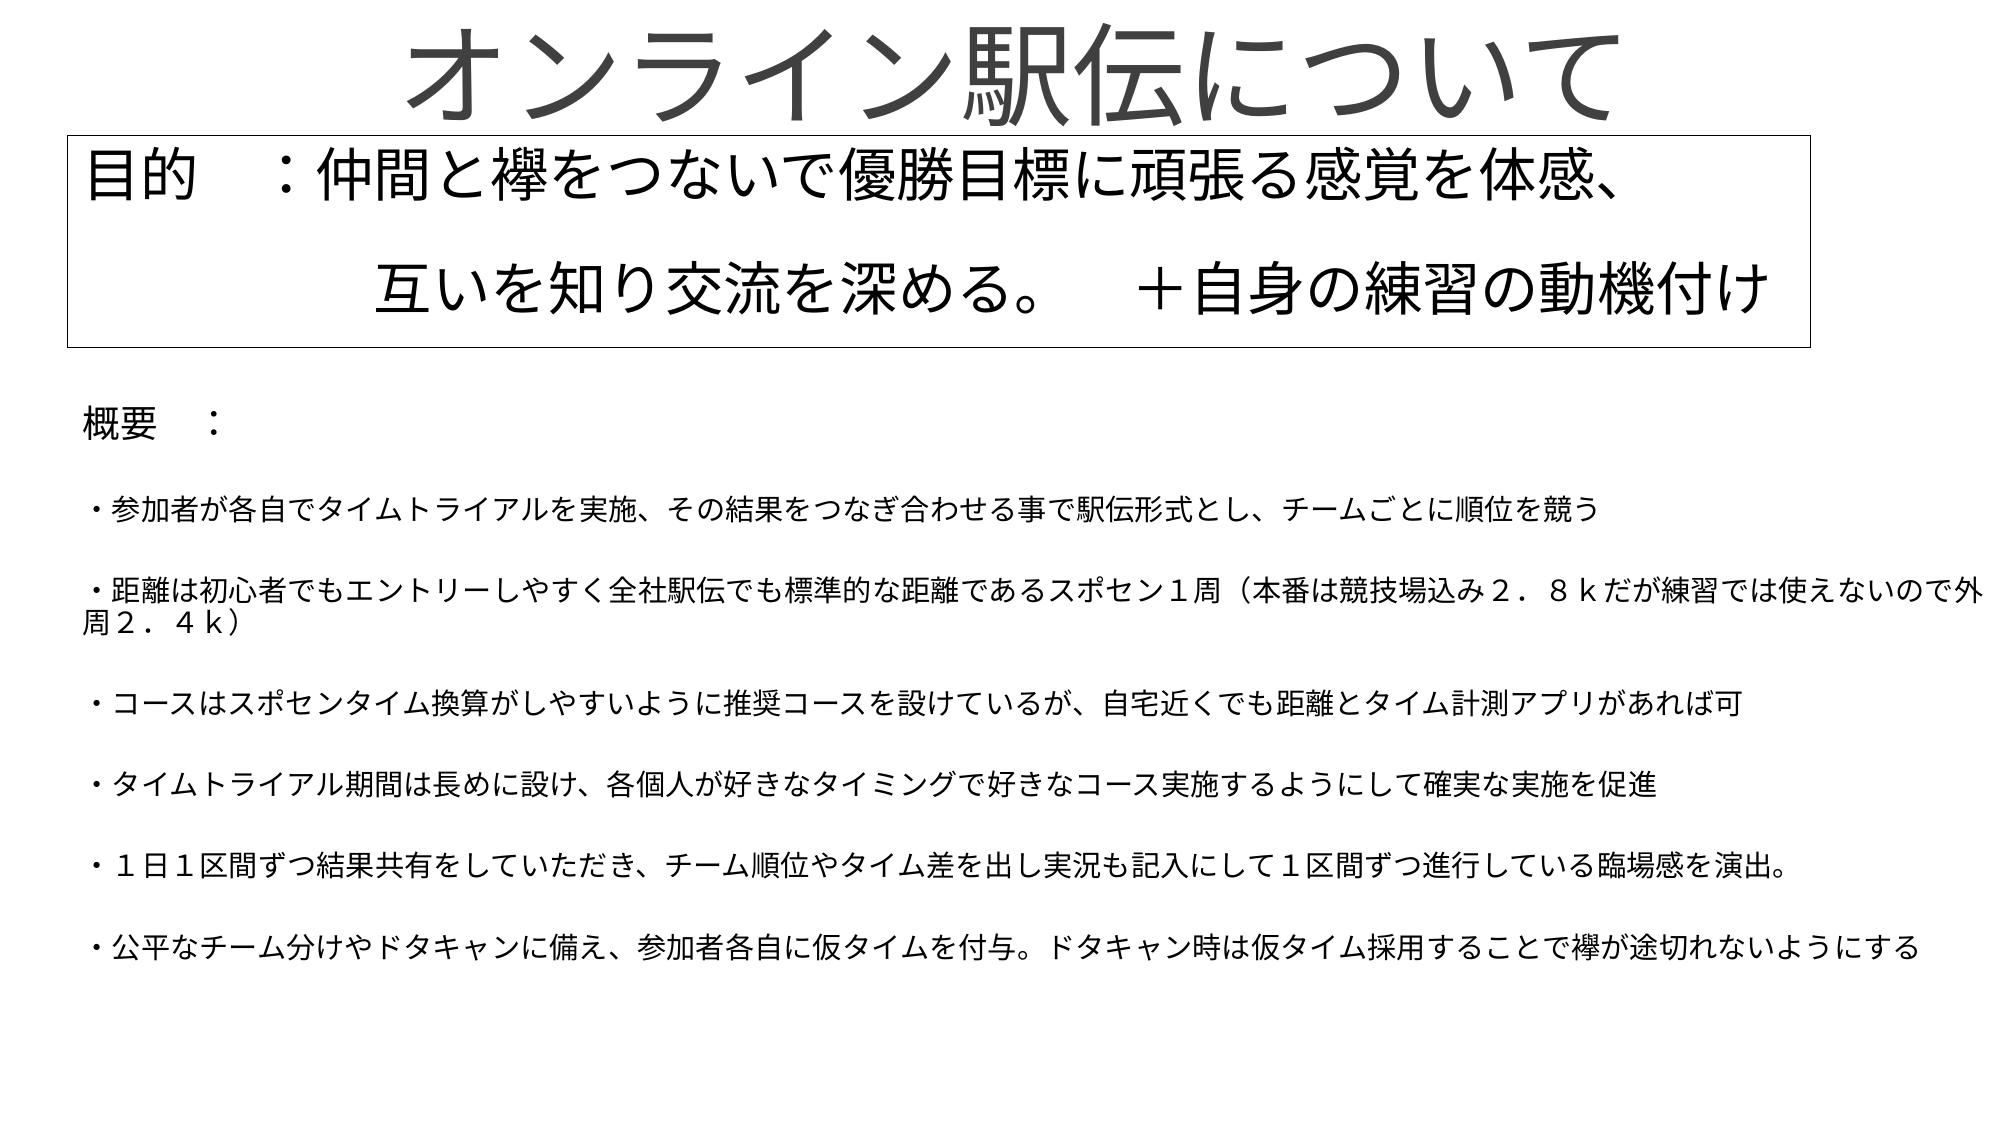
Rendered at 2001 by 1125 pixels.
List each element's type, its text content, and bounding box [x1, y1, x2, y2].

text_box オンライン駅伝について [0, 0, 2000, 117]
text_box 概要 ： ・参加者が各自でタイムトライアルを実施、その結果をつなぎ合わせる事で駅伝形式とし、チームごとに順位を競う ・距離は初心者でもエントリーしやすく全社駅伝でも標準的な距離であるスポセン１周（本番は競技場込み２．８ｋだが練習では使えないので外周２．４ｋ） ・コースはスポセンタイム換算がしやすいように推奨コースを設けているが、自宅近くでも距離とタイム計測アプリがあれば可 ・タイムトライアル期間は長めに設け、各個人が好きなタイミングで好きなコース実施するようにして確実な実施を促進 ・１日１区間ずつ結果共有をしていただき、チーム順位やタイム差を出し実況も記入にして１区間ずつ進行している臨場感を演出。 ・公平なチーム分けやドタキャンに備え、参加者各自に仮タイムを付与。ドタキャン時は仮タイム採用することで襷が途切れないようにする [67, 406, 2000, 1105]
text_box 目的 ：仲間と襷をつないで優勝目標に頑張る感覚を体感、 互いを知り交流を深める。 ＋自身の練習の動機付け [67, 135, 1811, 348]
